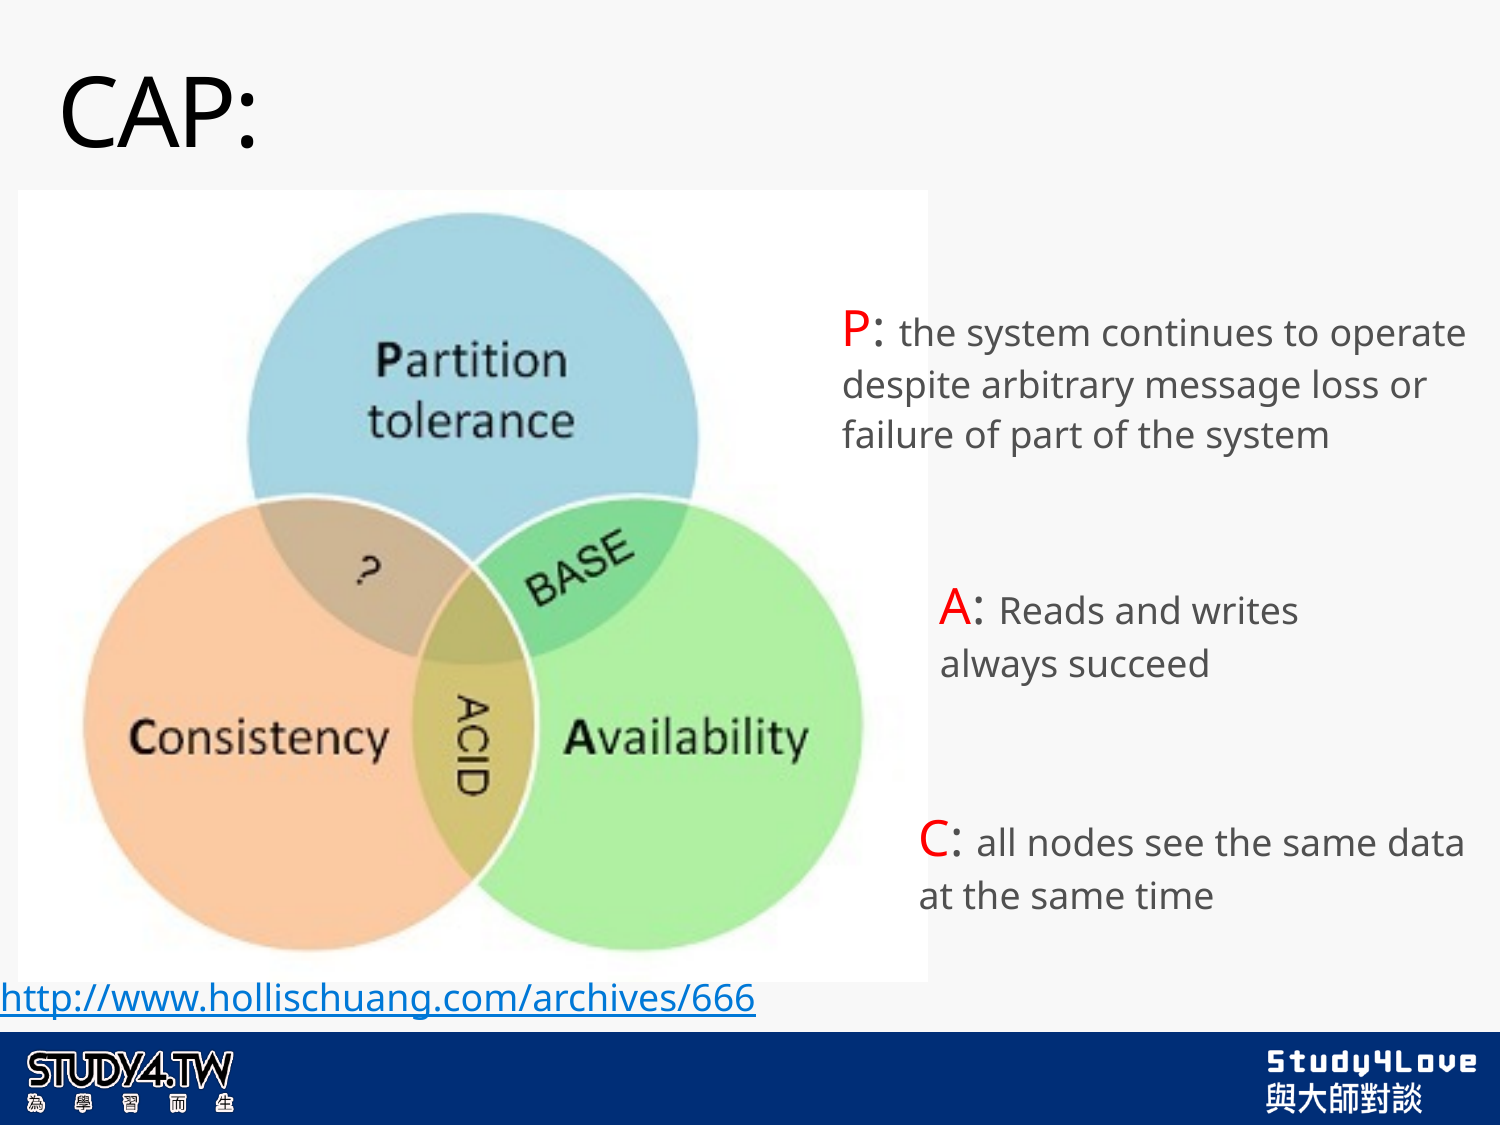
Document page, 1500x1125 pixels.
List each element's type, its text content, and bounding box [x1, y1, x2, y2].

picture [1258, 1039, 1481, 1122]
text_box A: Reads and writes always succeed [928, 563, 1332, 704]
picture [19, 1089, 242, 1117]
title CAP: [33, 47, 1468, 196]
picture [17, 190, 928, 982]
text_box http://www.hollischuang.com/archives/666 [0, 956, 779, 1089]
text_box C: all nodes see the same data at the same time [928, 795, 1499, 936]
text_box P: the system continues to operate despite arbitrary message loss or failure of part of the system [928, 285, 1500, 475]
